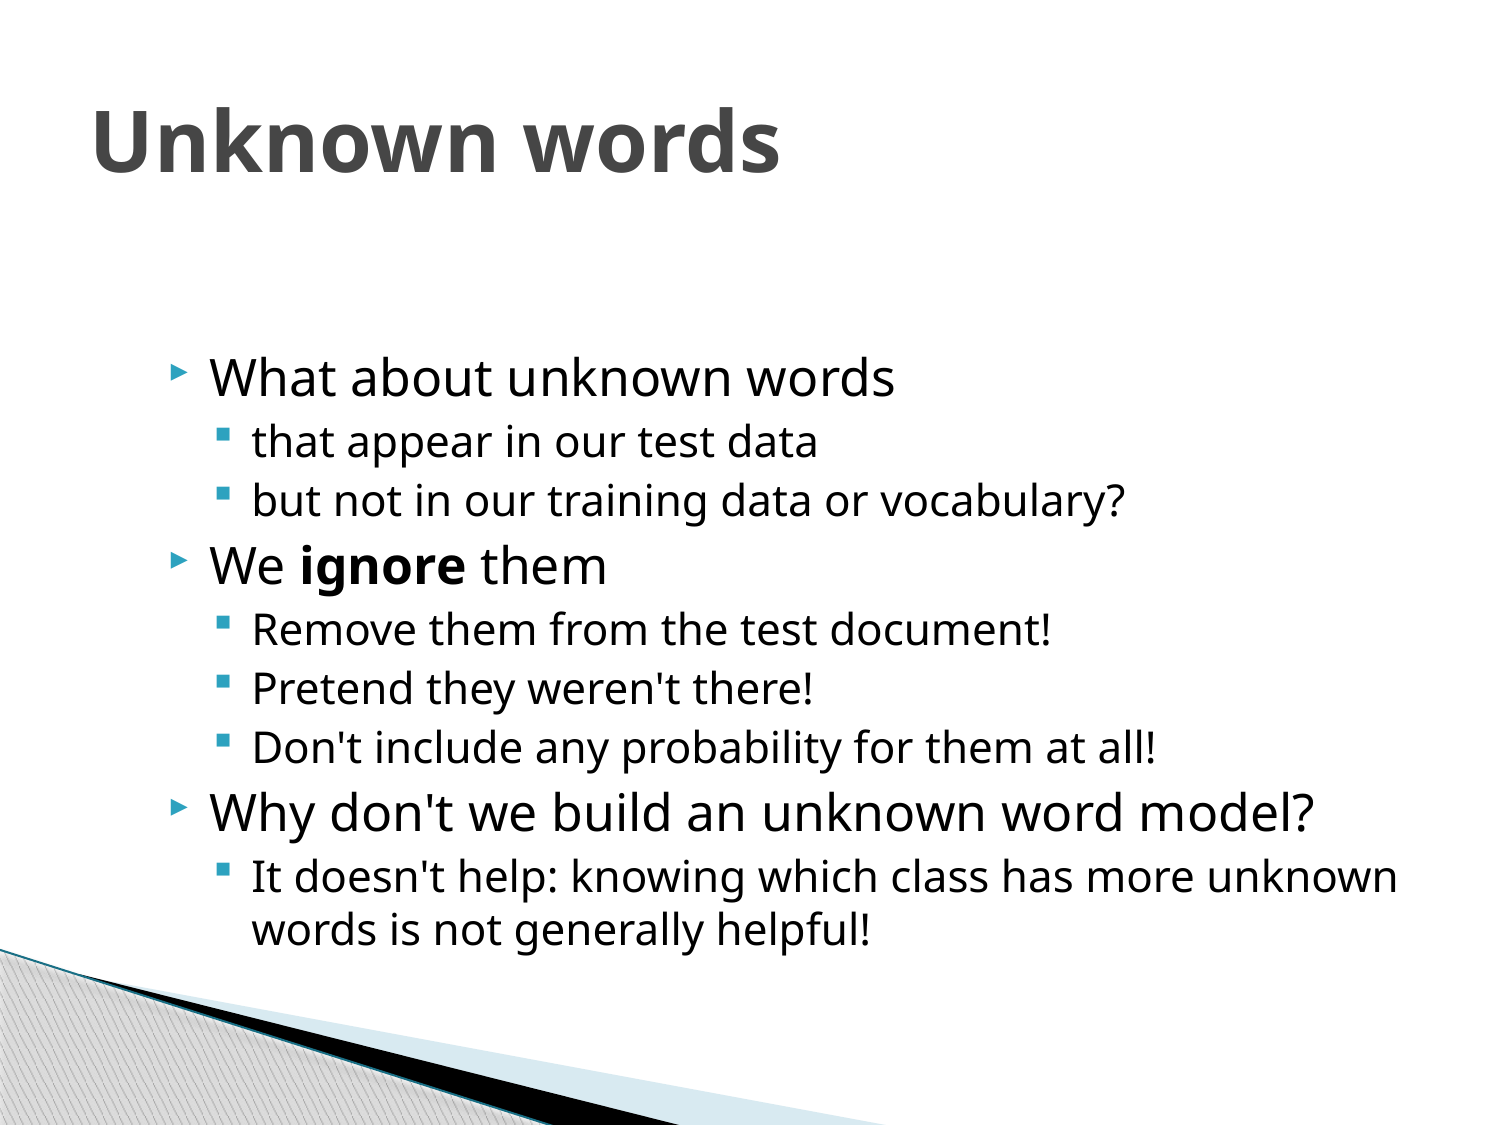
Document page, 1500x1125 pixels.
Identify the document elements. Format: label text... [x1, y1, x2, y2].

title Unknown words [75, 45, 1425, 233]
list What about unknown words that appear in our test data but not in our training data or vocabulary? We ignore them Remove them from the test document! Pretend they weren't there! Don't include any probability for them at all! Why don't we build an unknown word model? It doesn't help: knowing which class has more unknown words is not generally helpful! [135, 337, 1450, 965]
